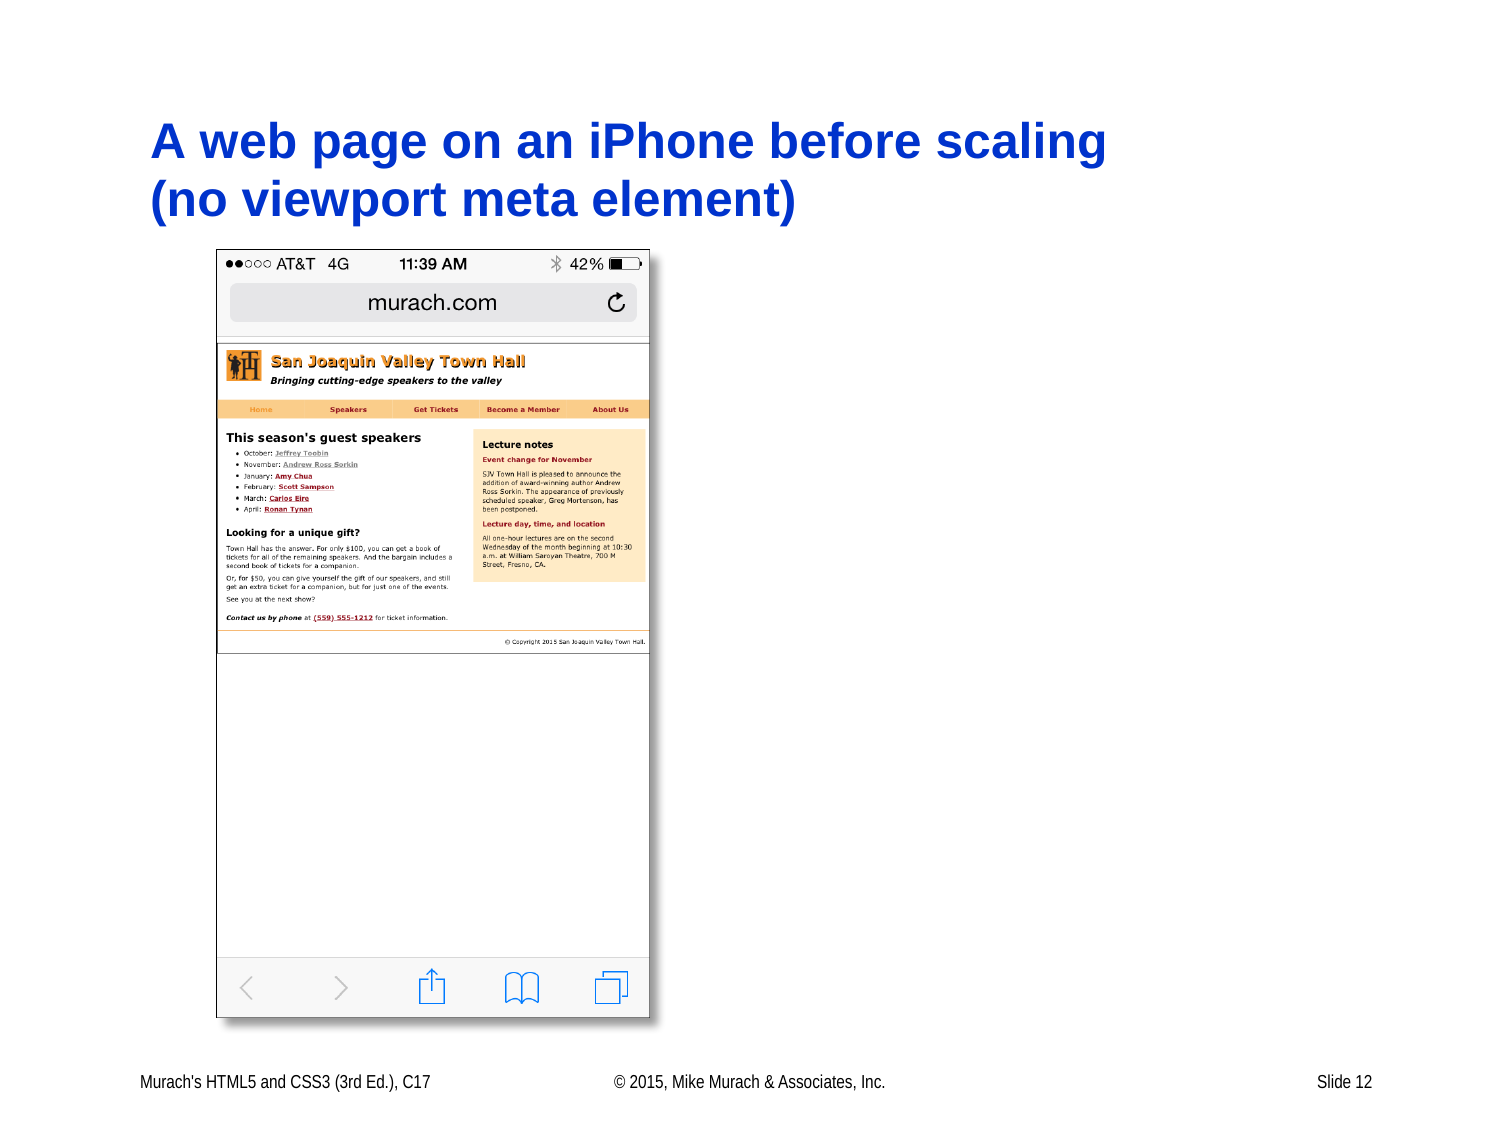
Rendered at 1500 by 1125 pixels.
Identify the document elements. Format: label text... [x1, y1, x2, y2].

footer © 2015, Mike Murach & Associates, Inc. [474, 1025, 1025, 1100]
slide_number Slide 12 [1074, 1025, 1388, 1100]
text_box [149, 112, 1348, 241]
picture [216, 249, 651, 1019]
slide_number Murach's HTML5 and CSS3 (3rd Ed.), C17 [125, 1025, 450, 1100]
